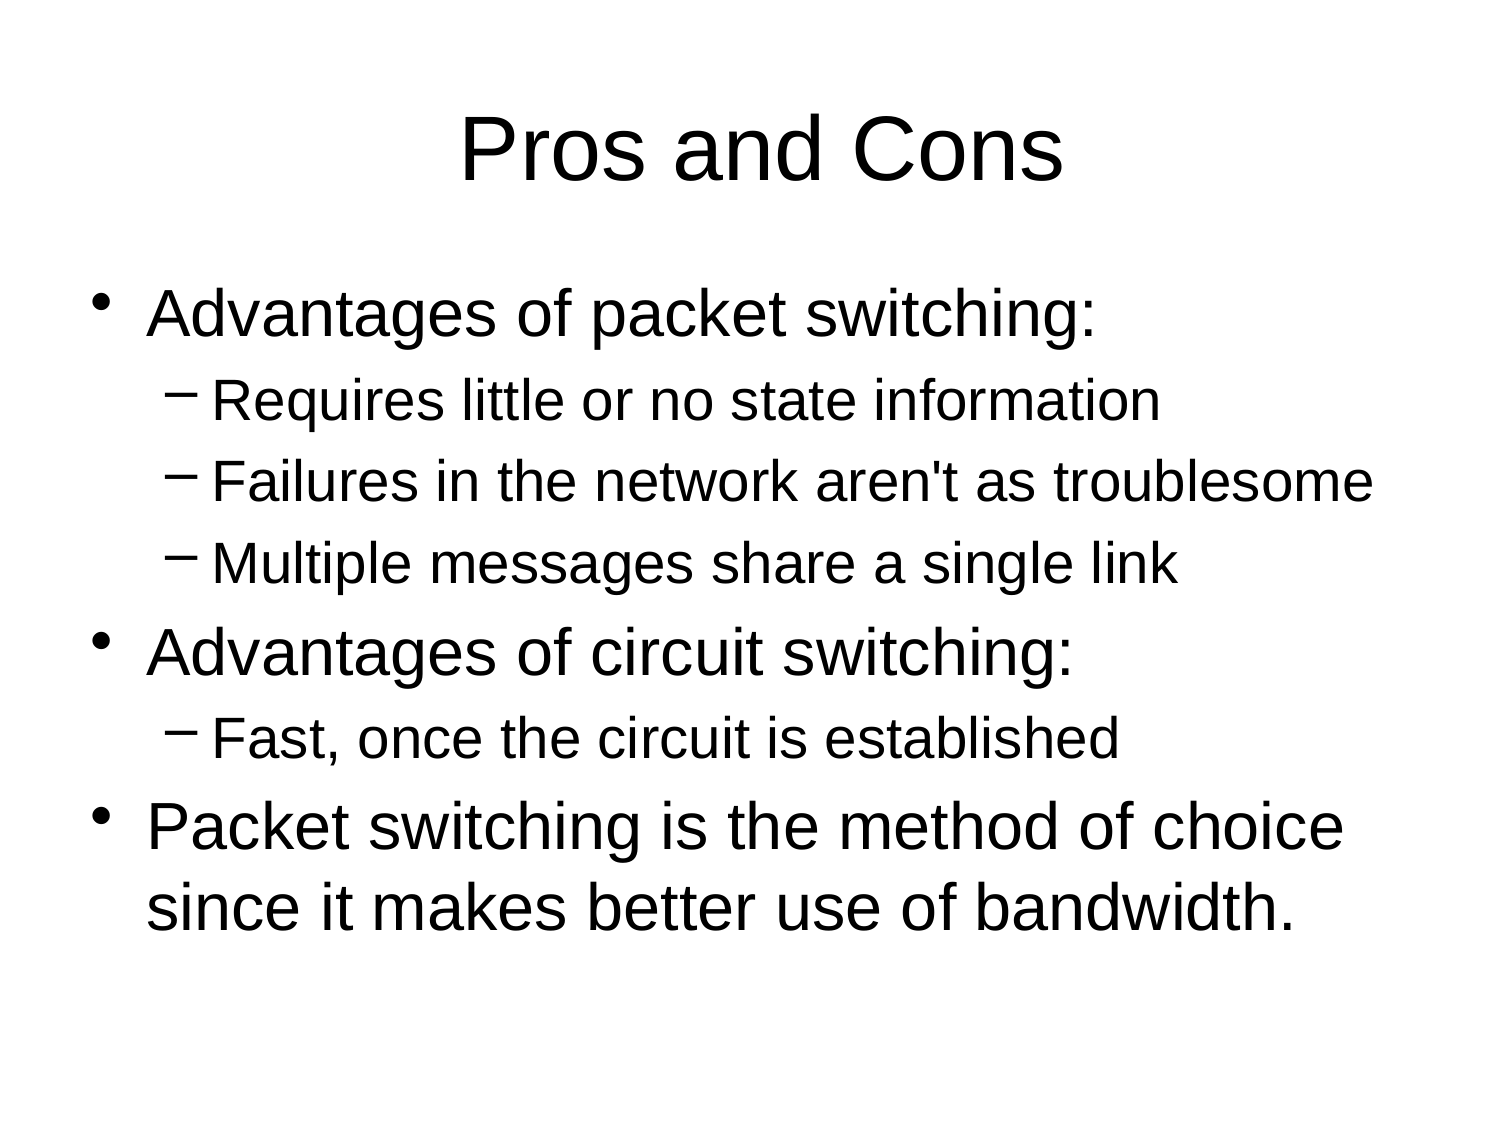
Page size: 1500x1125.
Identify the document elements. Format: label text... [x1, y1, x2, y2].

list Advantages of packet switching: Requires little or no state information Failures in the network aren't as troublesome Multiple messages share a single link Advantages of circuit switching: Fast, once the circuit is established Packet switching is the method of choice since it makes better use of bandwidth. [74, 262, 1426, 1051]
title Pros and Cons [124, 49, 1401, 238]
